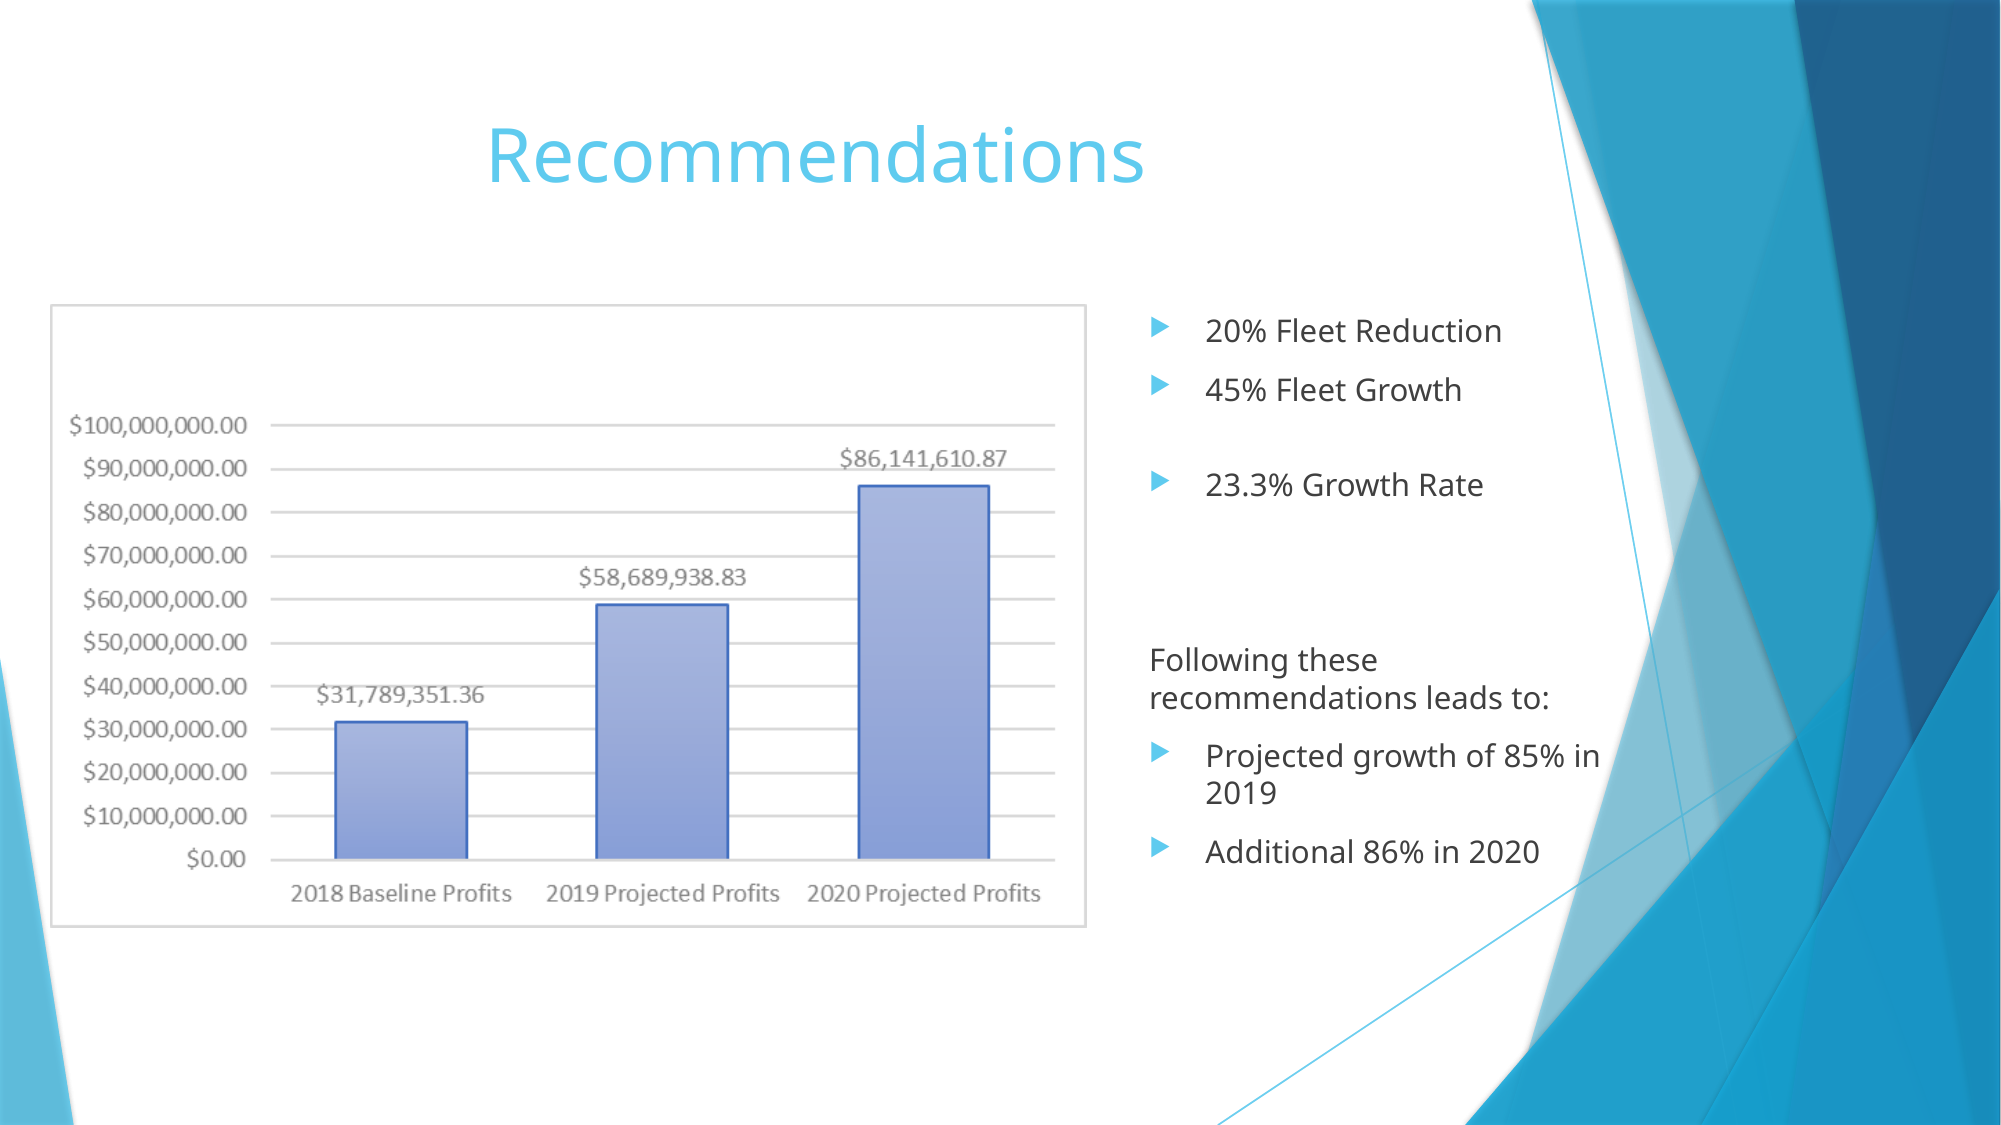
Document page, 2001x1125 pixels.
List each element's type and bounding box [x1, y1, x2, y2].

picture [50, 303, 1087, 928]
text_box [0, 0, 2000, 1125]
